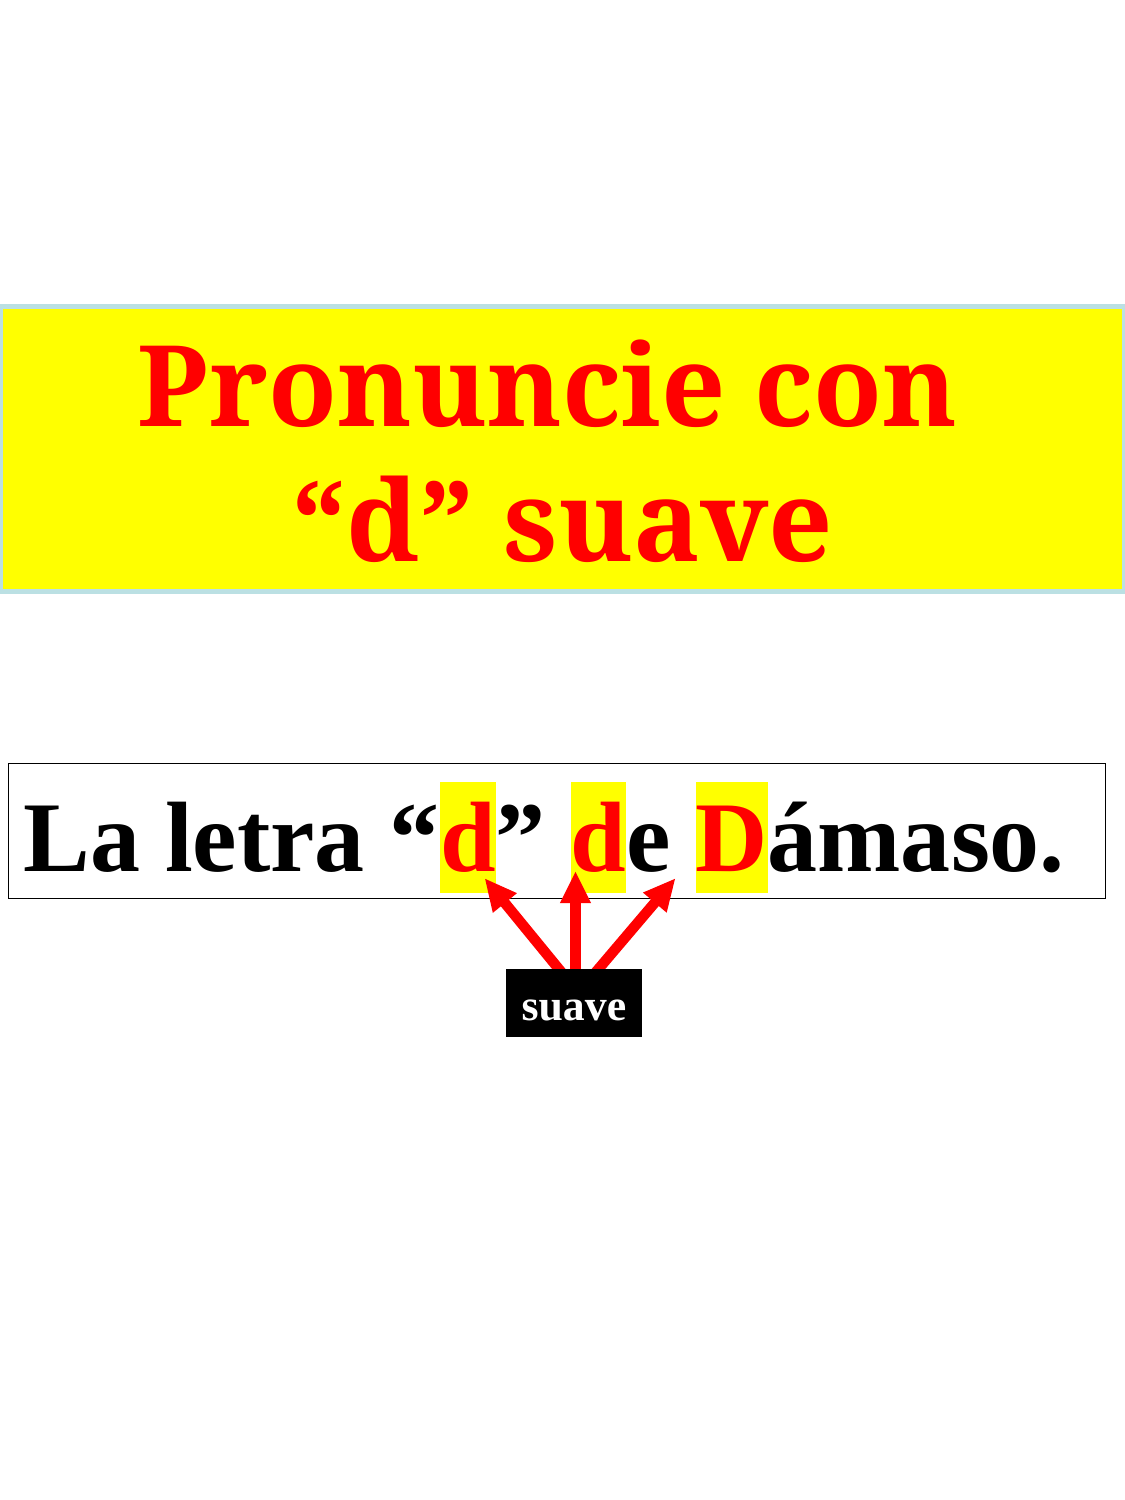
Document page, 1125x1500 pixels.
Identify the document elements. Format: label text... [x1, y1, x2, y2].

text_box Pronuncie con “d” suave [0, 306, 1125, 592]
text_box La letra “d” de Dámaso. [8, 763, 1106, 899]
text_box suave [506, 969, 642, 1037]
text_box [594, 878, 676, 975]
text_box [484, 878, 564, 976]
